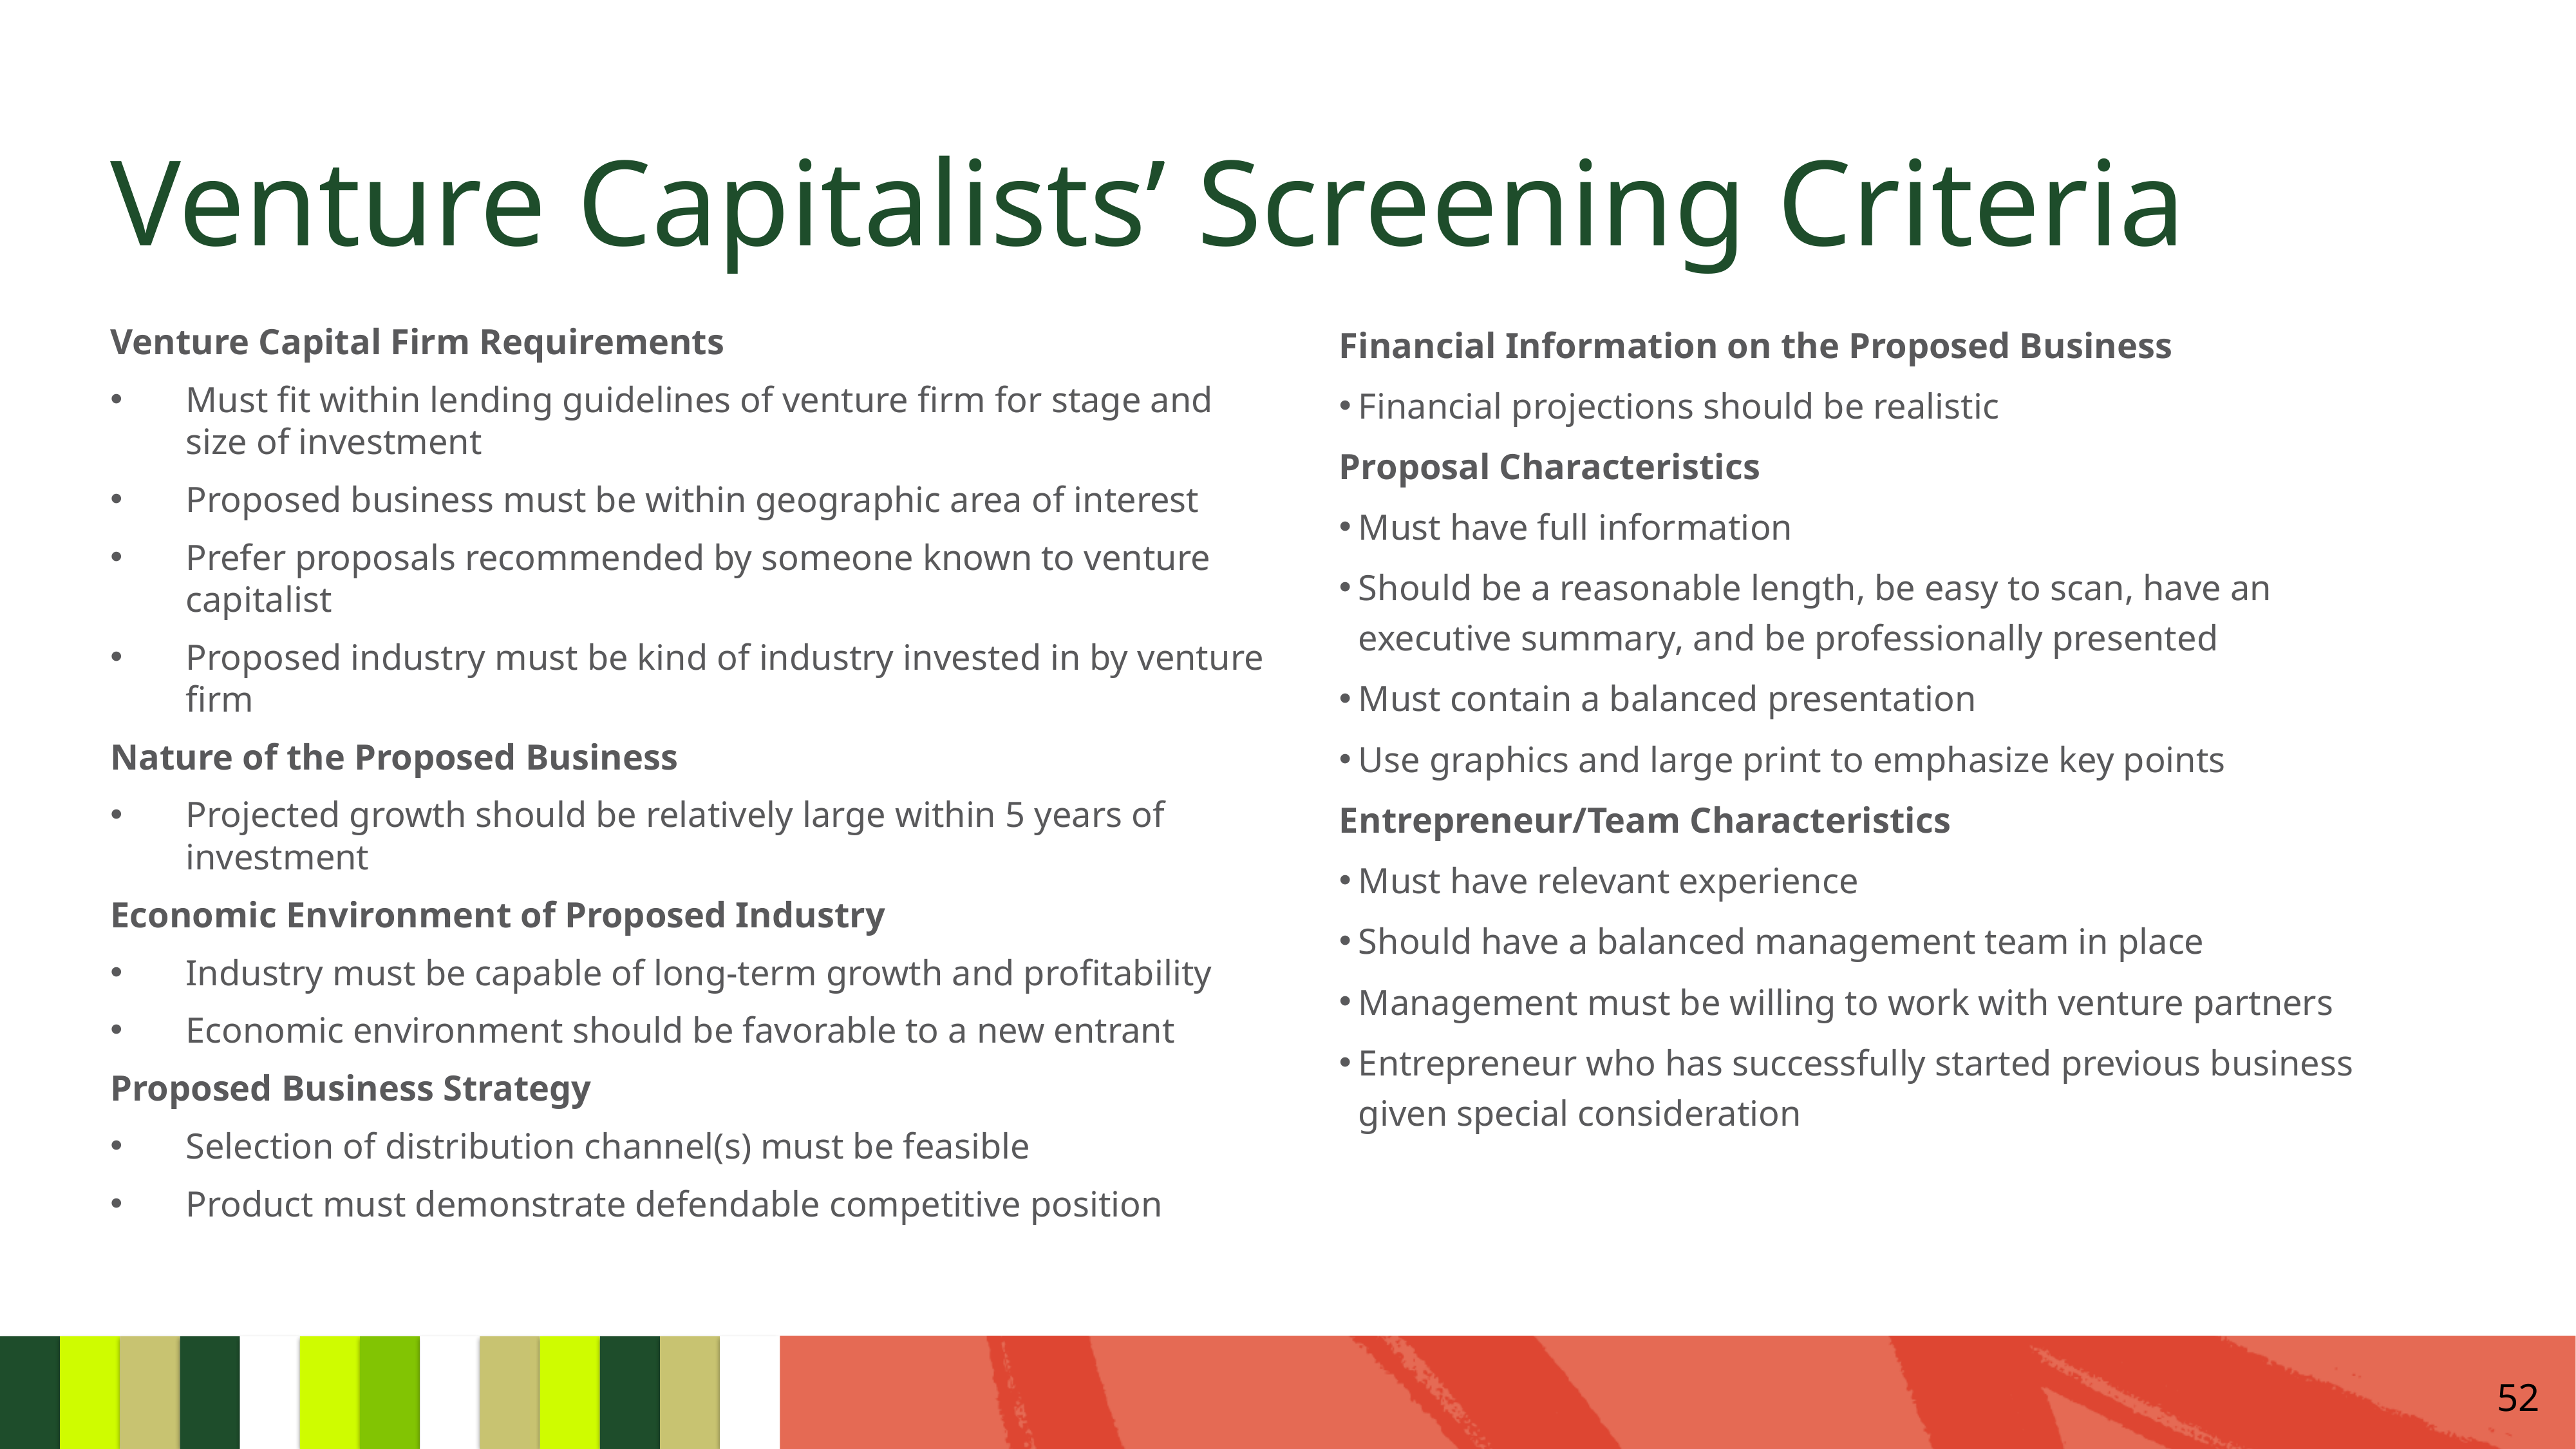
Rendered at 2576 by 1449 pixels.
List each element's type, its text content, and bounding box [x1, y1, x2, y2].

text_box Financial Information on the Proposed Business Financial projections should be realistic Proposal Characteristics Must have full information Should be a reasonable length, be easy to scan, have an executive summary, and be professionally presented Must contain a balanced presentation Use graphics and large print to emphasize key points Entrepreneur/Team Characteristics Must have relevant experience Should have a balanced management team in place Management must be willing to work with venture partners Entrepreneur who has successfully started previous business given special consideration [1330, 310, 2435, 1264]
slide_number 52 [2452, 1376, 2550, 1423]
picture [780, 1336, 2576, 1449]
title Venture Capitalists’ Screening Criteria [100, 117, 2476, 280]
list Venture Capital Firm Requirements Must fit within lending guidelines of venture firm for stage and size of investment Proposed business must be within geographic area of interest Prefer proposals recommended by someone known to venture capitalist Proposed industry must be kind of industry invested in by venture firm Nature of the Proposed Business Projected growth should be relatively large within 5 years of investment Economic Environment of Proposed Industry Industry must be capable of long-term growth and profitability Economic environment should be favorable to a new entrant Proposed Business Strategy Selection of distribution channel(s) must be feasible Product must demonstrate defendable competitive position [100, 310, 1288, 1412]
